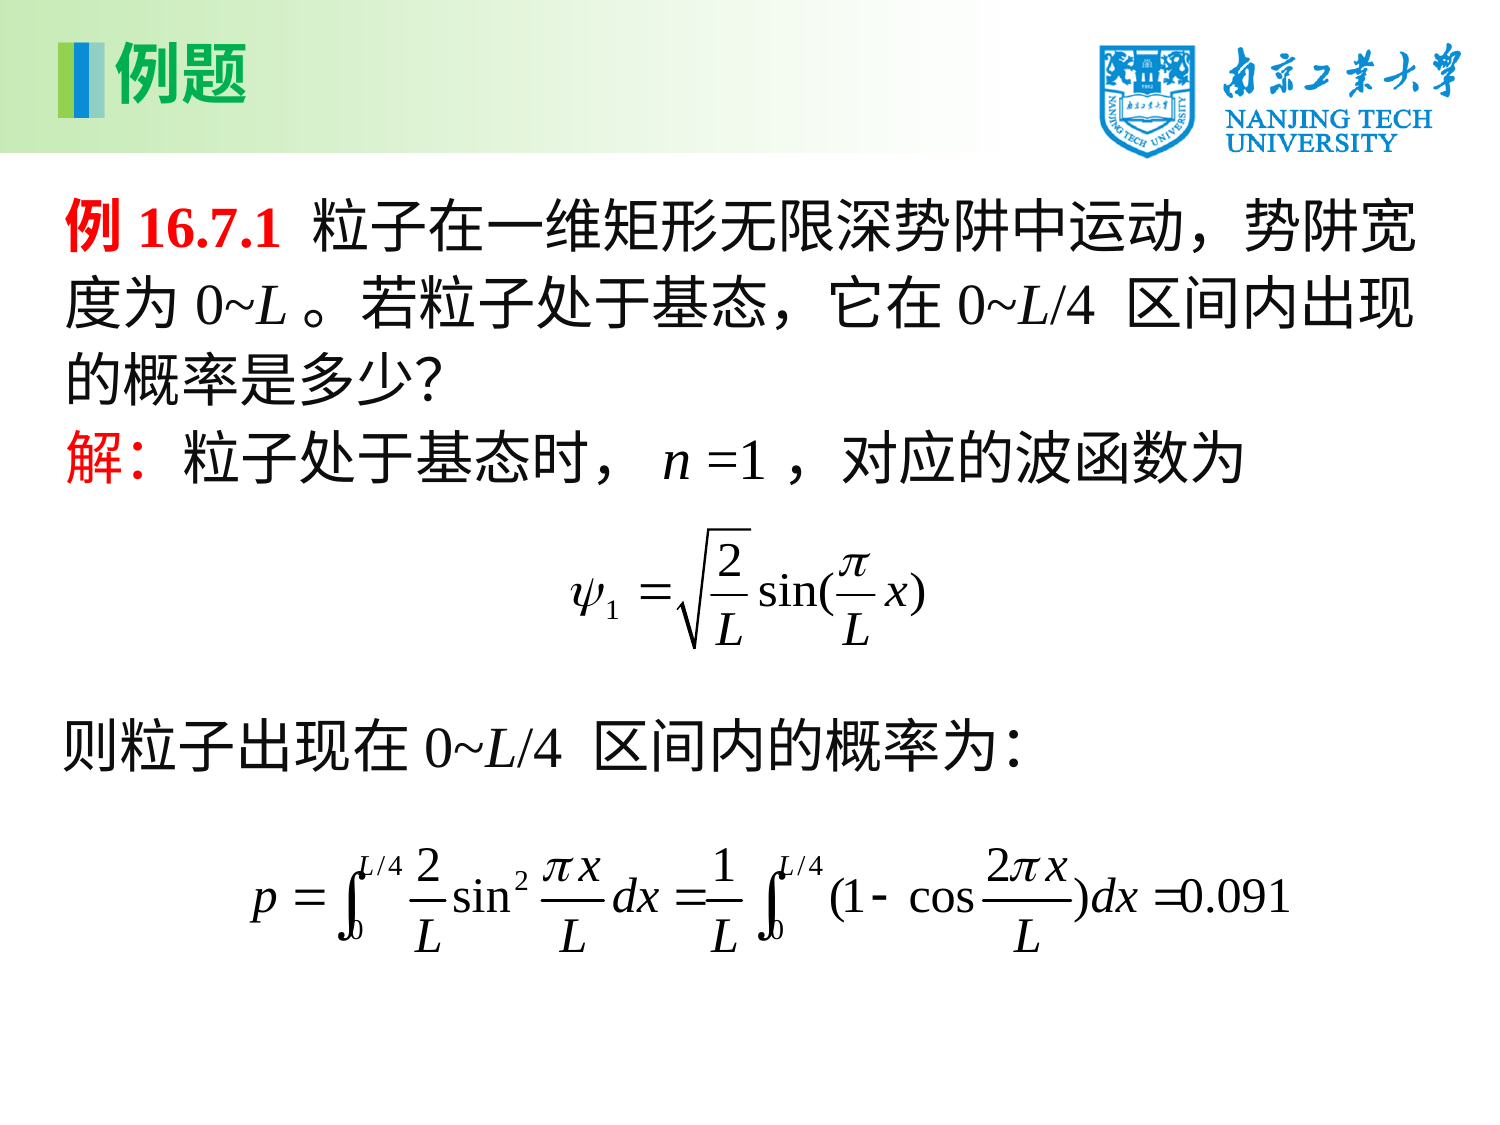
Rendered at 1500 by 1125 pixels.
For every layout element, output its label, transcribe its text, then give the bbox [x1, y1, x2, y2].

text_box 解：粒子处于基态时，n =1，对应的波函数为 [51, 414, 1363, 499]
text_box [237, 832, 1301, 966]
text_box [564, 518, 937, 663]
text_box 例16.7.1 粒子在一维矩形无限深势阱中运动，势阱宽度为0~L。若粒子处于基态，它在0~L/4 区间内出现的概率是多少？ [50, 174, 1438, 421]
text_box 则粒子出现在0~L/4 区间内的概率为： [46, 701, 1073, 787]
text_box 例题 [99, 24, 475, 120]
picture [0, 0, 1500, 1125]
